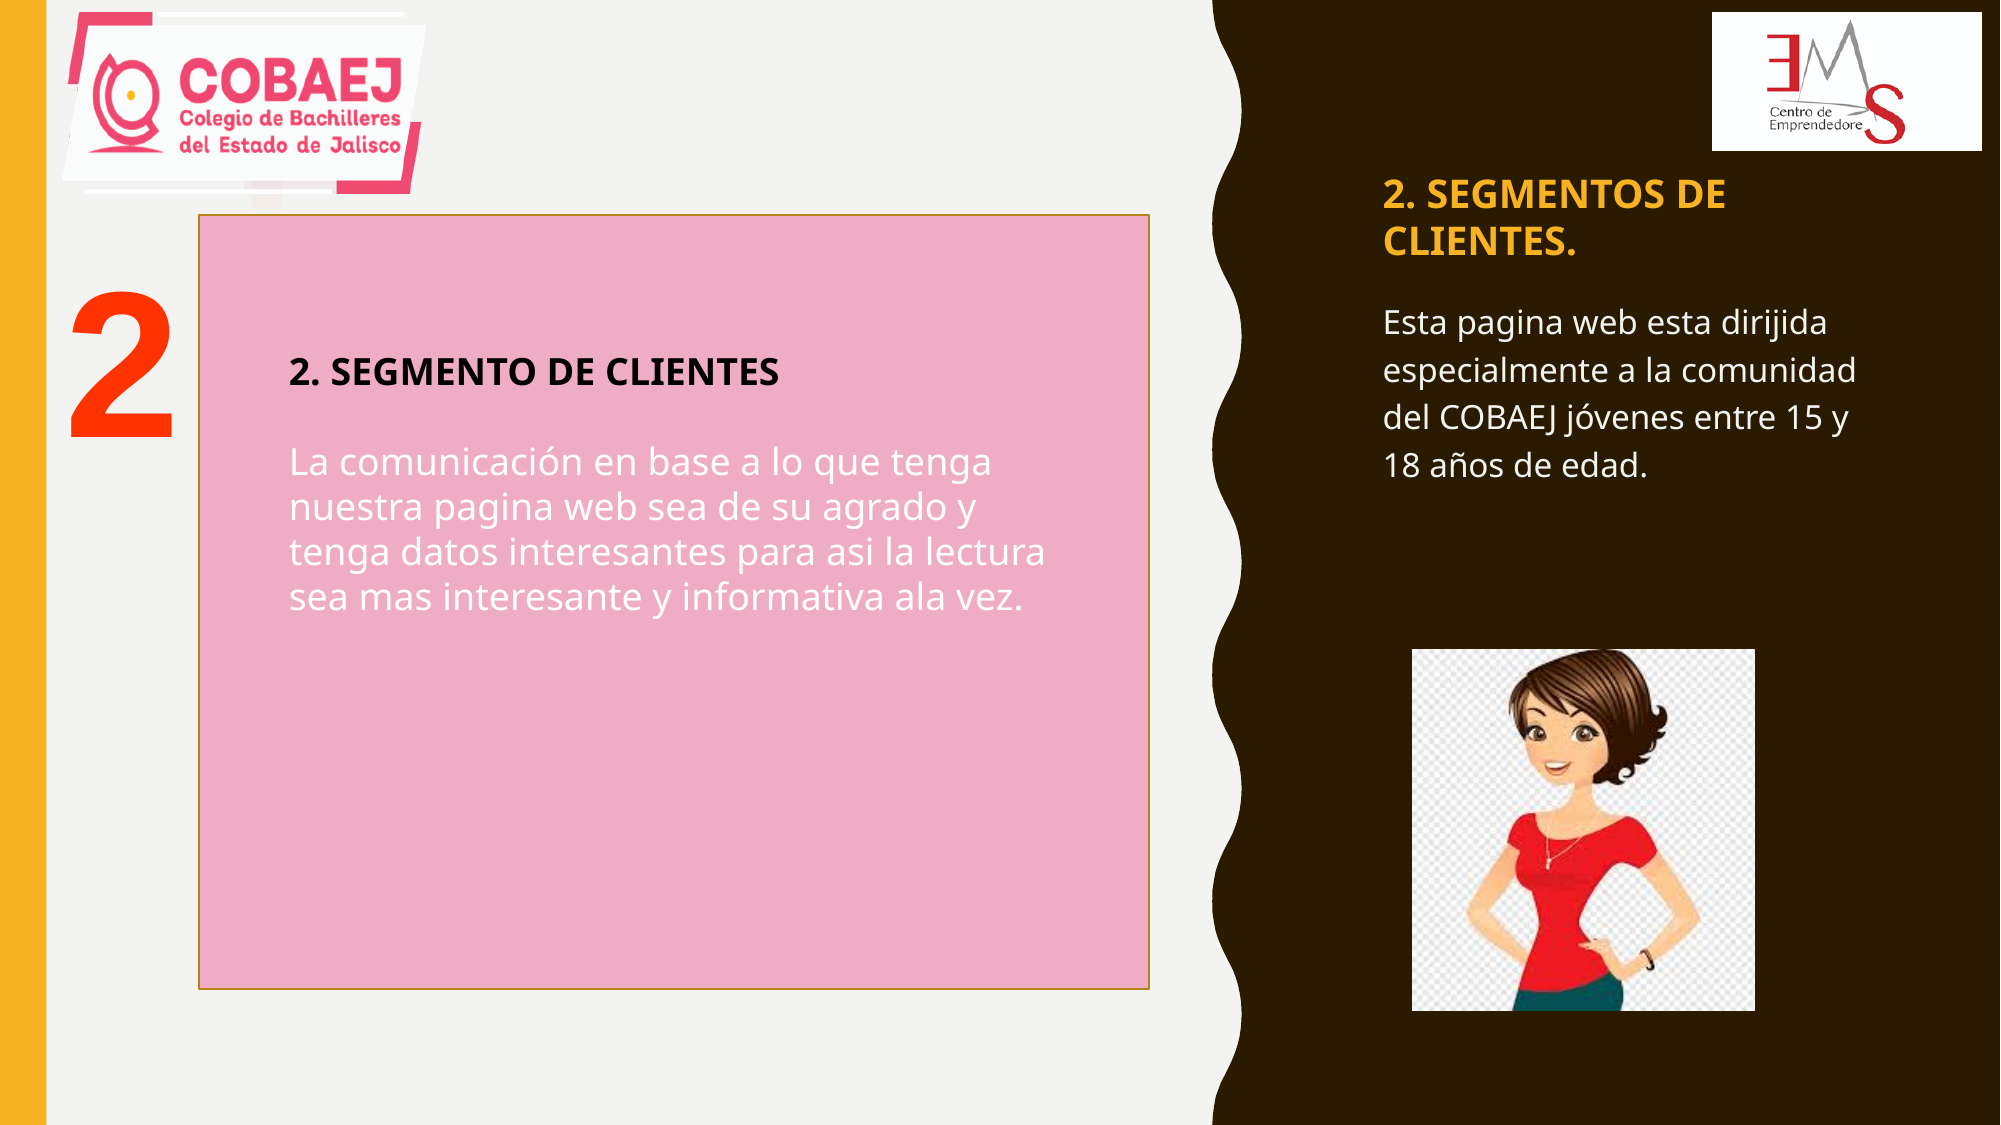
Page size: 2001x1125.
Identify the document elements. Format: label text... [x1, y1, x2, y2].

picture [1412, 649, 1755, 1012]
list Esta pagina web esta dirijida especialmente a la comunidad del COBAEJ jóvenes entre 15 y 18 años de edad. [1367, 285, 1875, 588]
text_box [198, 215, 1149, 990]
title 2. SEGMENTOS DE CLIENTES. [1367, 75, 1875, 272]
text_box 2. SEGMENTO DE CLIENTES La comunicación en base a lo que tenga nuestra pagina web sea de su agrado y tenga datos interesantes para asi la lectura sea mas interesante y informativa ala vez. [273, 340, 1074, 626]
text_box 2 [49, 221, 203, 487]
picture [1712, 12, 1982, 152]
picture [62, 12, 426, 209]
